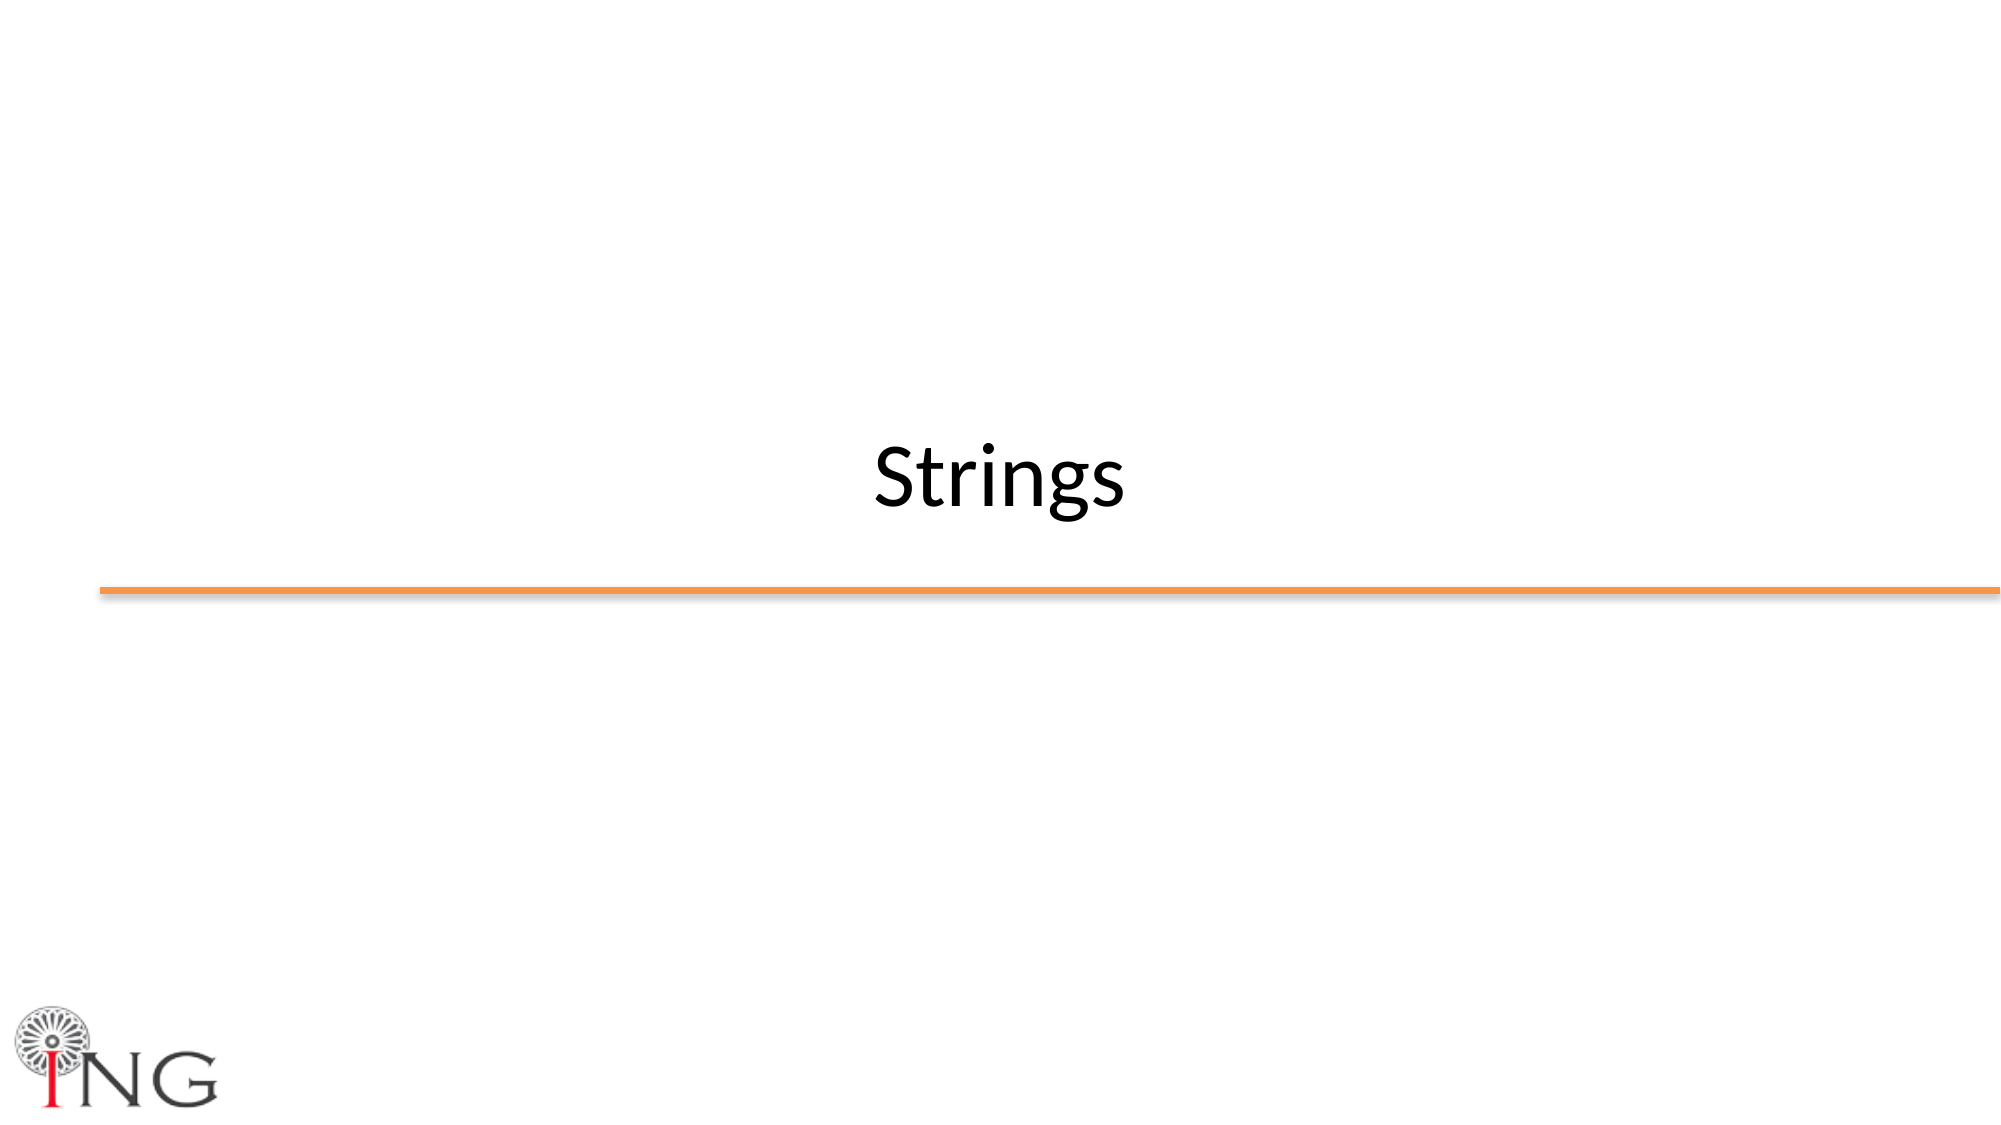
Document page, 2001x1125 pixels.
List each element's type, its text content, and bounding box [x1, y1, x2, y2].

picture [0, 987, 244, 1125]
title Strings [150, 349, 1850, 591]
